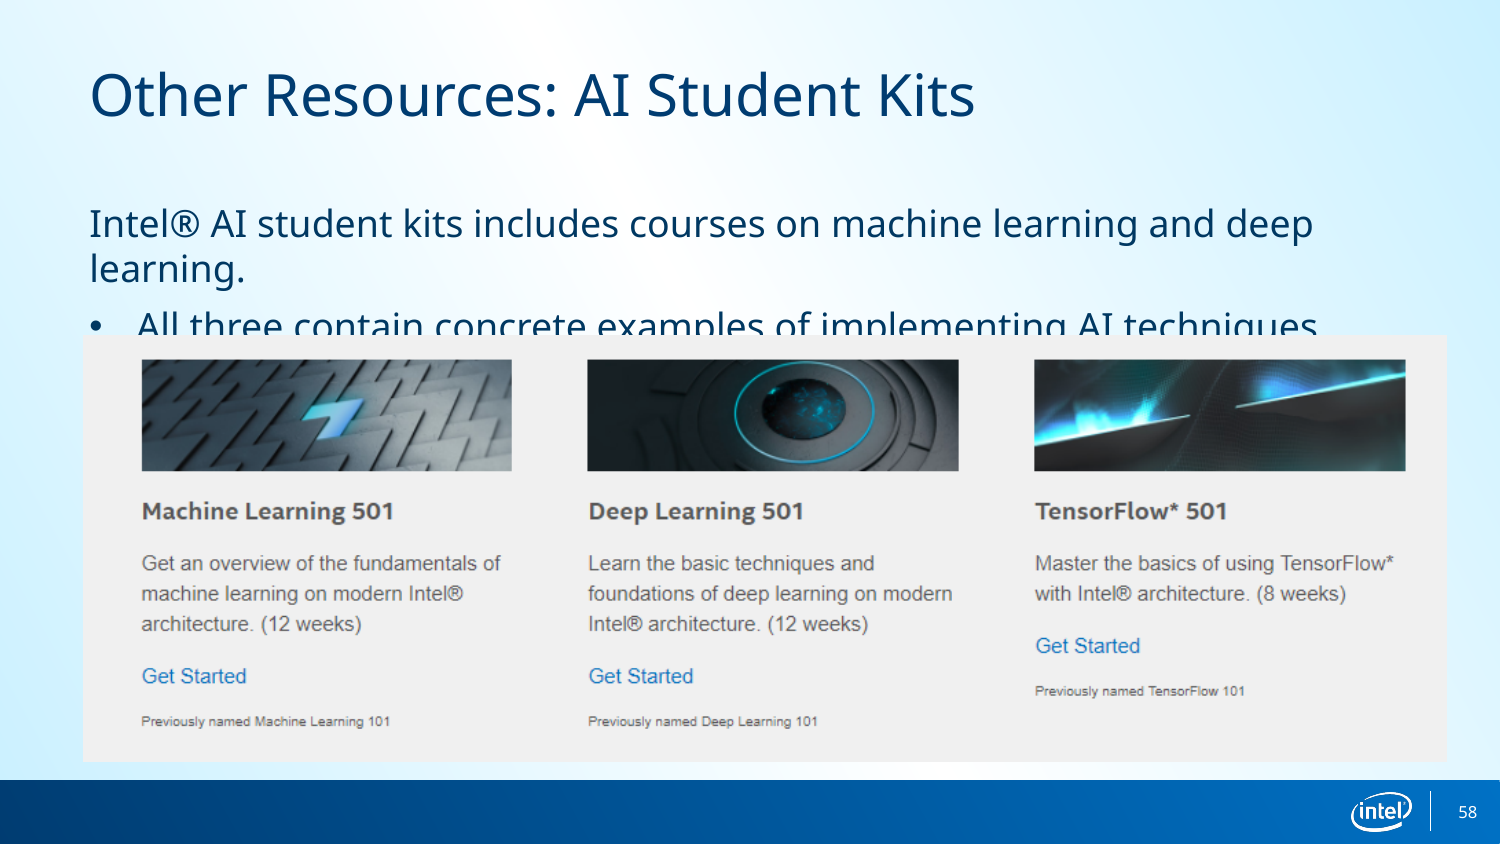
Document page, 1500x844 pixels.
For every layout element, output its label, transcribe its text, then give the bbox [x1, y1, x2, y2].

text_box Other Resources: AI Student Kits [74, 50, 1425, 192]
text_box Intel® AI student kits includes courses on machine learning and deep learning. All three contain concrete examples of implementing AI techniques. [74, 192, 1456, 355]
slide_number 58 [1454, 802, 1478, 825]
picture [1351, 792, 1412, 832]
picture [83, 334, 1447, 762]
